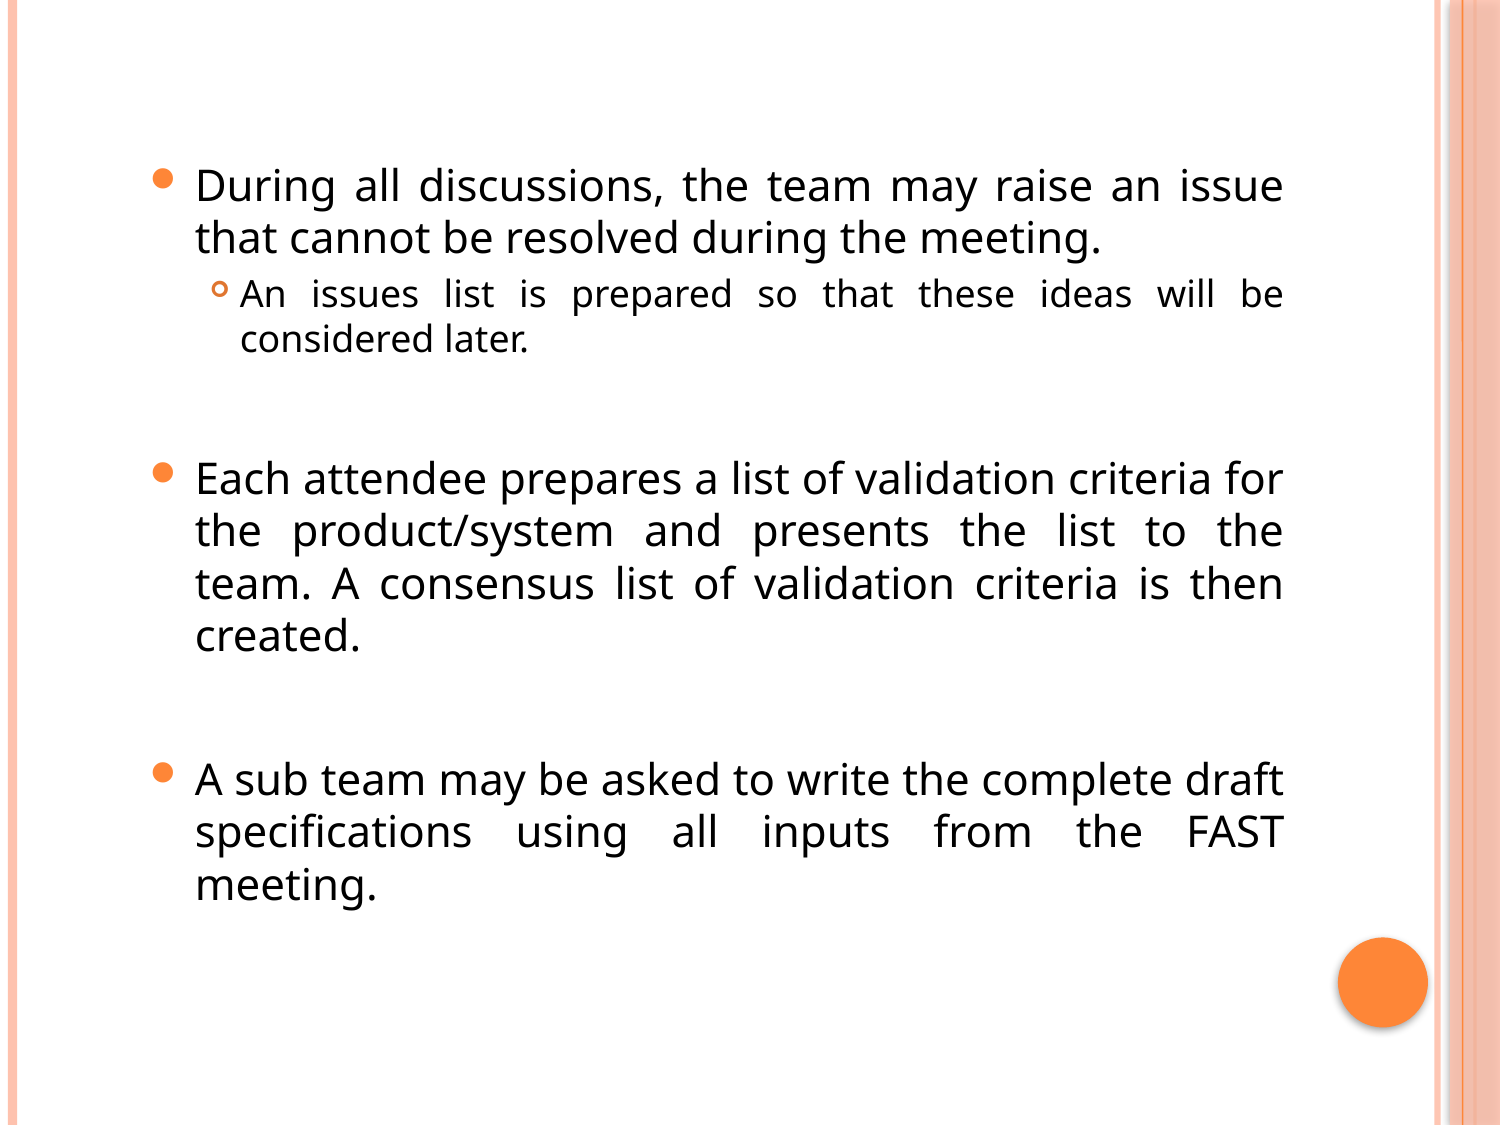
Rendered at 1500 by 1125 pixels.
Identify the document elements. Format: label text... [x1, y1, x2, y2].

list During all discussions, the team may raise an issue that cannot be resolved during the meeting. An issues list is prepared so that these ideas will be considered later. Each attendee prepares a list of validation criteria for the product/system and presents the list to the team. A consensus list of validation criteria is then created. A sub team may be asked to write the complete draft specifications using all inputs from the FAST meeting. [75, 149, 1300, 1062]
